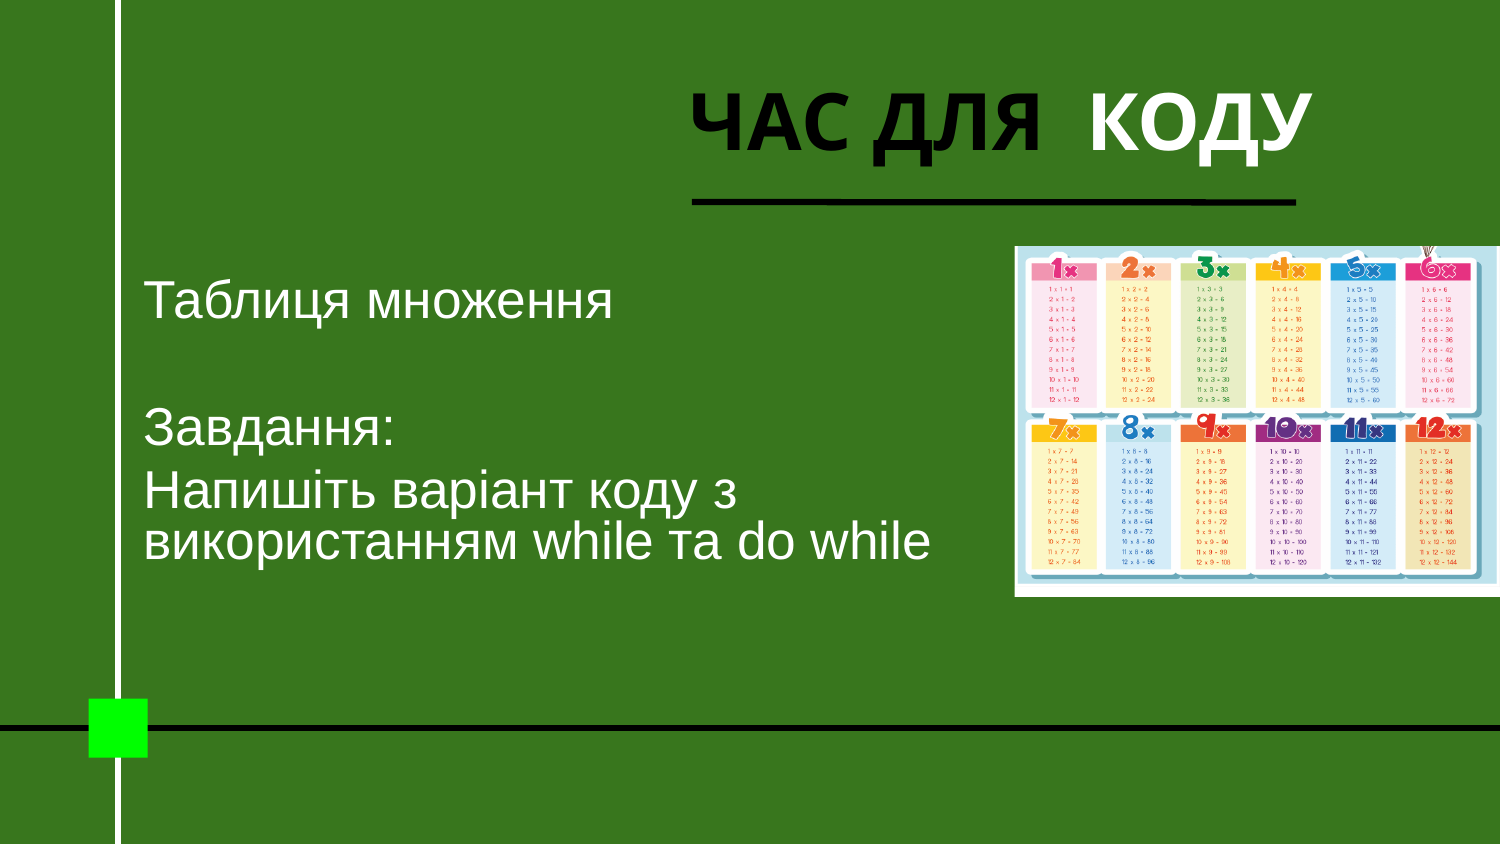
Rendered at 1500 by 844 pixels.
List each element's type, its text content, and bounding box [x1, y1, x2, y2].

picture [1014, 246, 1500, 598]
text_box Таблиця множення Завдання: Напишіть варіант коду з використанням while та do while [128, 269, 1079, 668]
title ЧАС ДЛЯ КОДУ [502, 63, 1500, 182]
